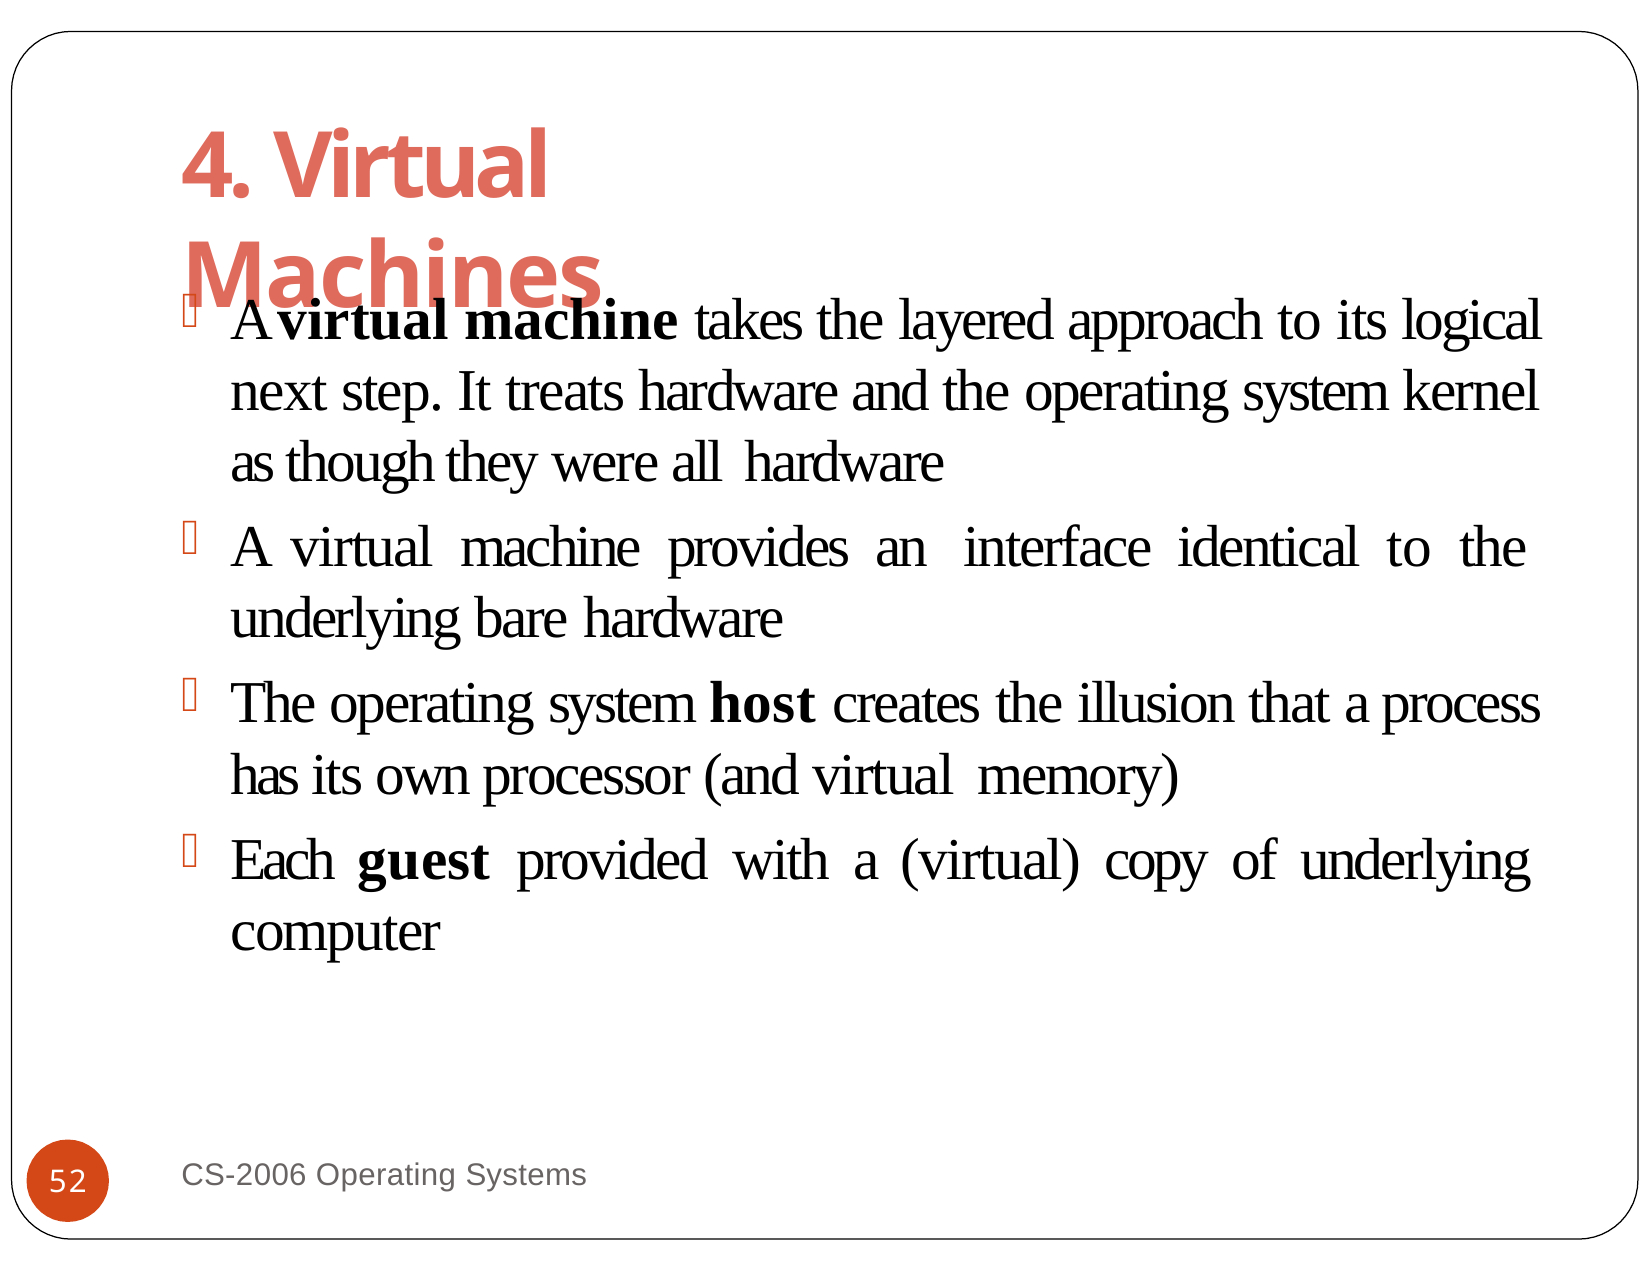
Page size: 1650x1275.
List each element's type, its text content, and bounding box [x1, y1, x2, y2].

text_box [26, 1139, 109, 1216]
slide_number 52 [46, 1161, 93, 1275]
footer CS-2006 Operating Systems [179, 1154, 590, 1275]
title 4. Virtual Machines [179, 103, 935, 277]
text_box A virtual machine takes the layered approach to its logical next step. It treats hardware and the operating system kernel as though they were all hardware A virtual machine provides an interface identical to the underlying bare hardware The operating system host creates the illusion that a process has its own processor (and virtual memory) Each guest provided with a (virtual) copy of underlying computer [179, 277, 1554, 963]
